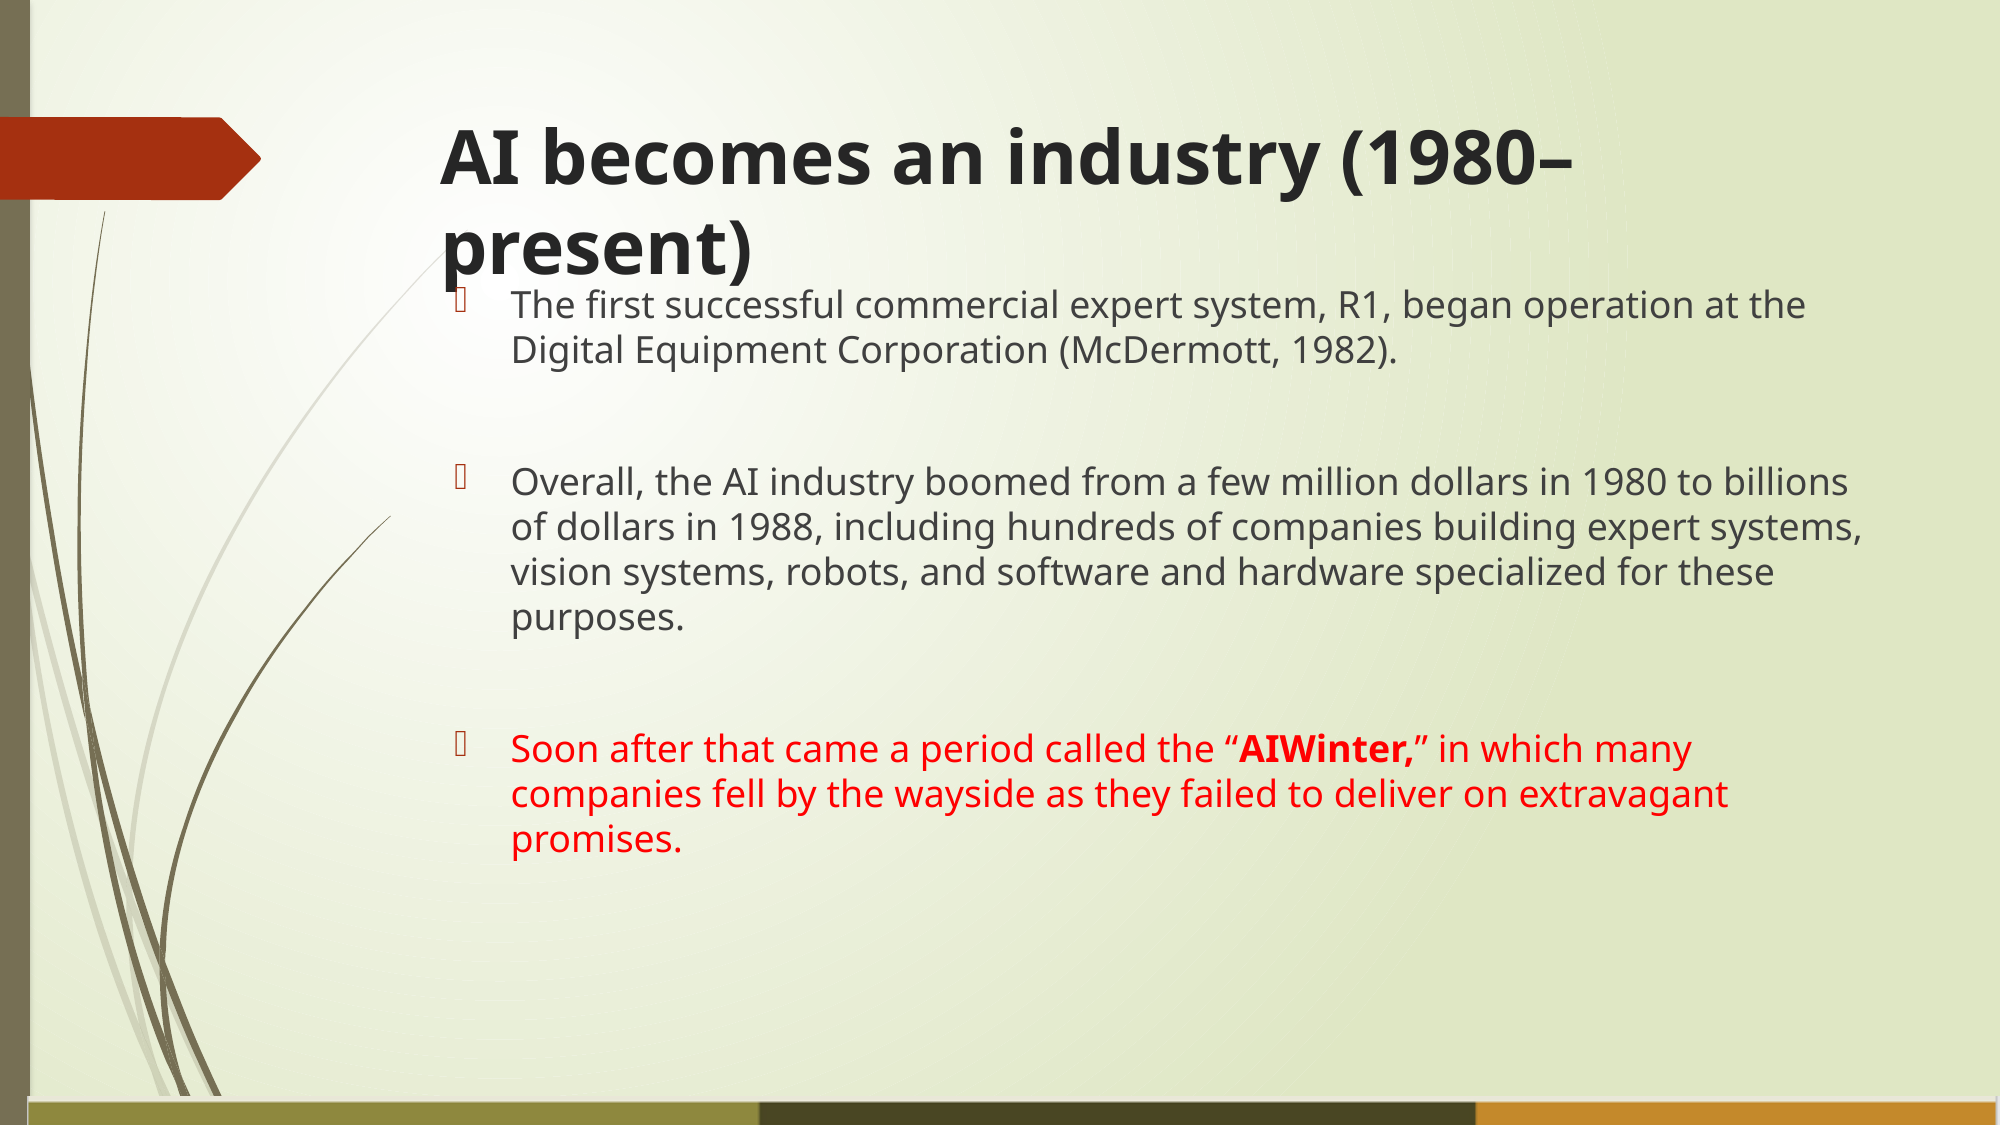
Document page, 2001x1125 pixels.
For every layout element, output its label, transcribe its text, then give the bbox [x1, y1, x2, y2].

list The first successful commercial expert system, R1, began operation at the Digital Equipment Corporation (McDermott, 1982). Overall, the AI industry boomed from a few million dollars in 1980 to billions of dollars in 1988, including hundreds of companies building expert systems, vision systems, robots, and software and hardware specialized for these purposes. Soon after that came a period called the “AIWinter,” in which many companies fell by the wayside as they failed to deliver on extravagant promises. [439, 273, 1909, 1066]
title AI becomes an industry (1980–present) [425, 102, 1888, 313]
picture [27, 1096, 2000, 1125]
